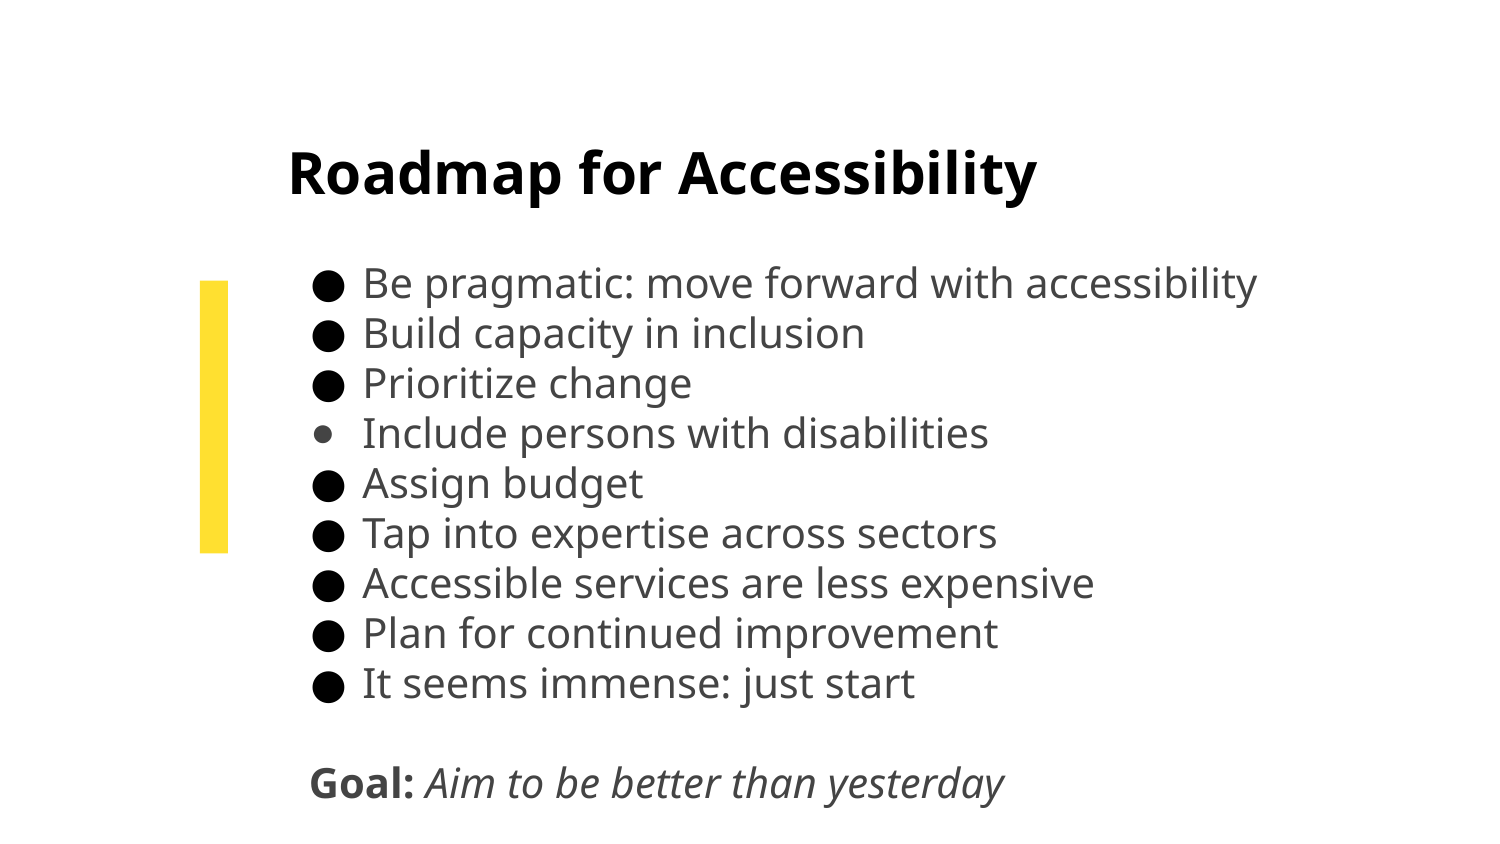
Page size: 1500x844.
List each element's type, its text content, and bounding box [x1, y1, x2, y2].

subtitle Be pragmatic: move forward with accessibility Build capacity in inclusion Prioritize change Include persons with disabilities Assign budget Tap into expertise across sectors Accessible services are less expensive Plan for continued improvement It seems immense: just start Goal: Aim to be better than yesterday [272, 239, 1316, 410]
title Roadmap for Accessibility [272, 121, 1103, 230]
